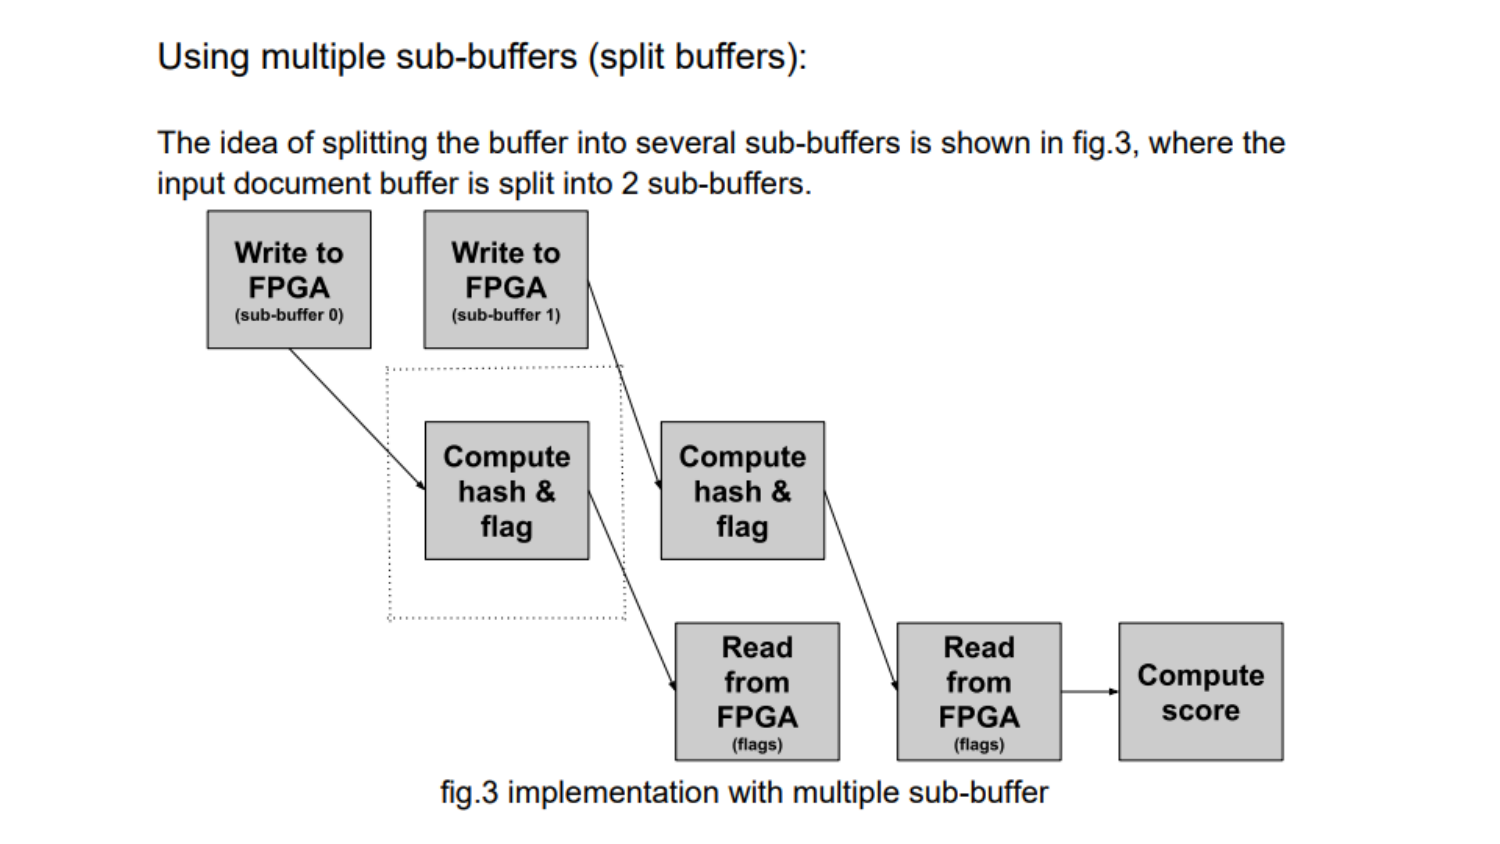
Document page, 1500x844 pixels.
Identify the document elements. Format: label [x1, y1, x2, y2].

picture [138, 8, 1362, 836]
